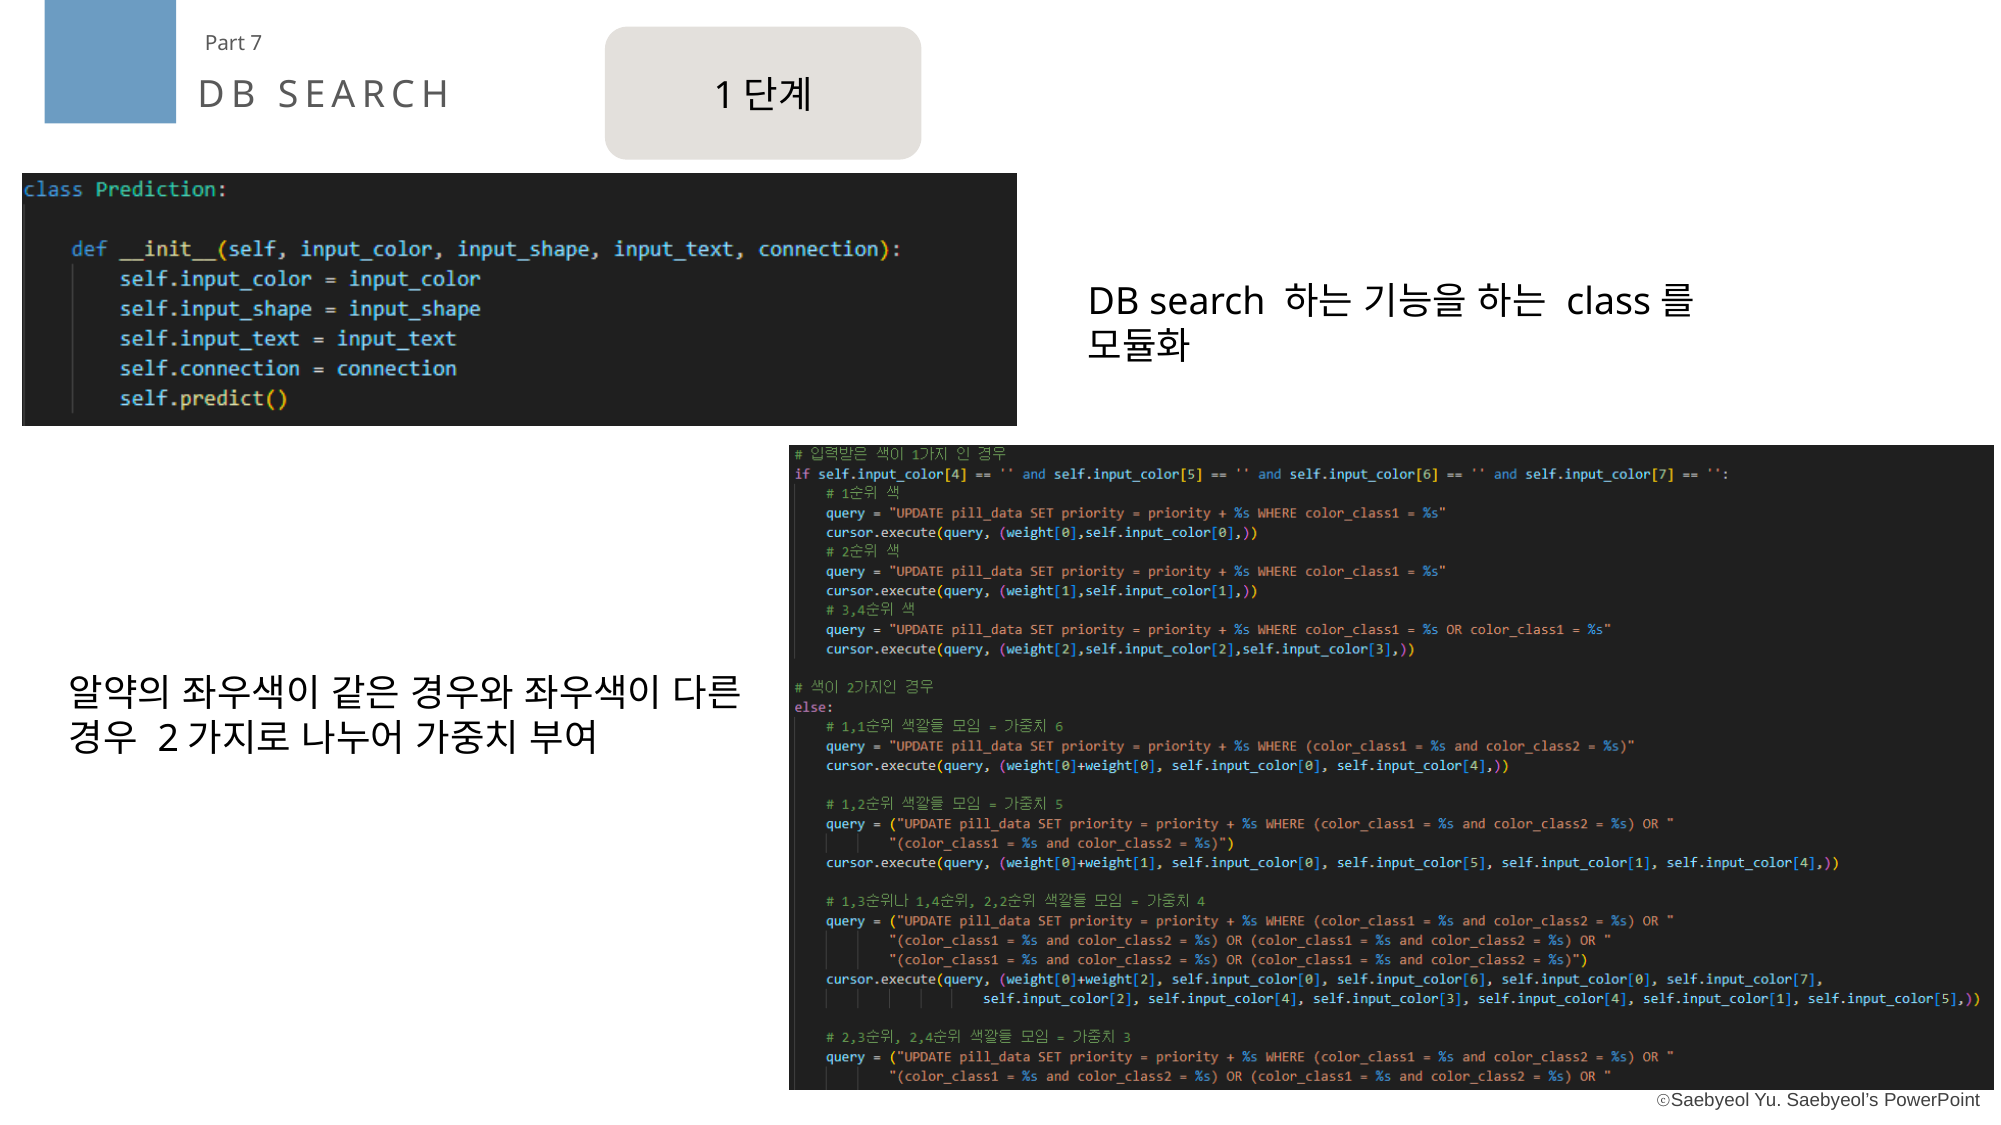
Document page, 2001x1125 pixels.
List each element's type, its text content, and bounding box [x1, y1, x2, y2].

picture [22, 173, 1017, 426]
picture [789, 445, 1994, 1090]
text_box 1단계 [603, 25, 923, 161]
text_box DB search 하는 기능을 하는 class를 모듈화 [1072, 269, 1782, 375]
text_box [44, 0, 177, 124]
text_box DB SEARCH [182, 62, 465, 123]
text_box Part 7 [189, 22, 277, 62]
text_box 알약의 좌우색이 같은 경우와 좌우색이 다른 경우 2가지로 나누어 가중치 부여 [54, 661, 764, 767]
